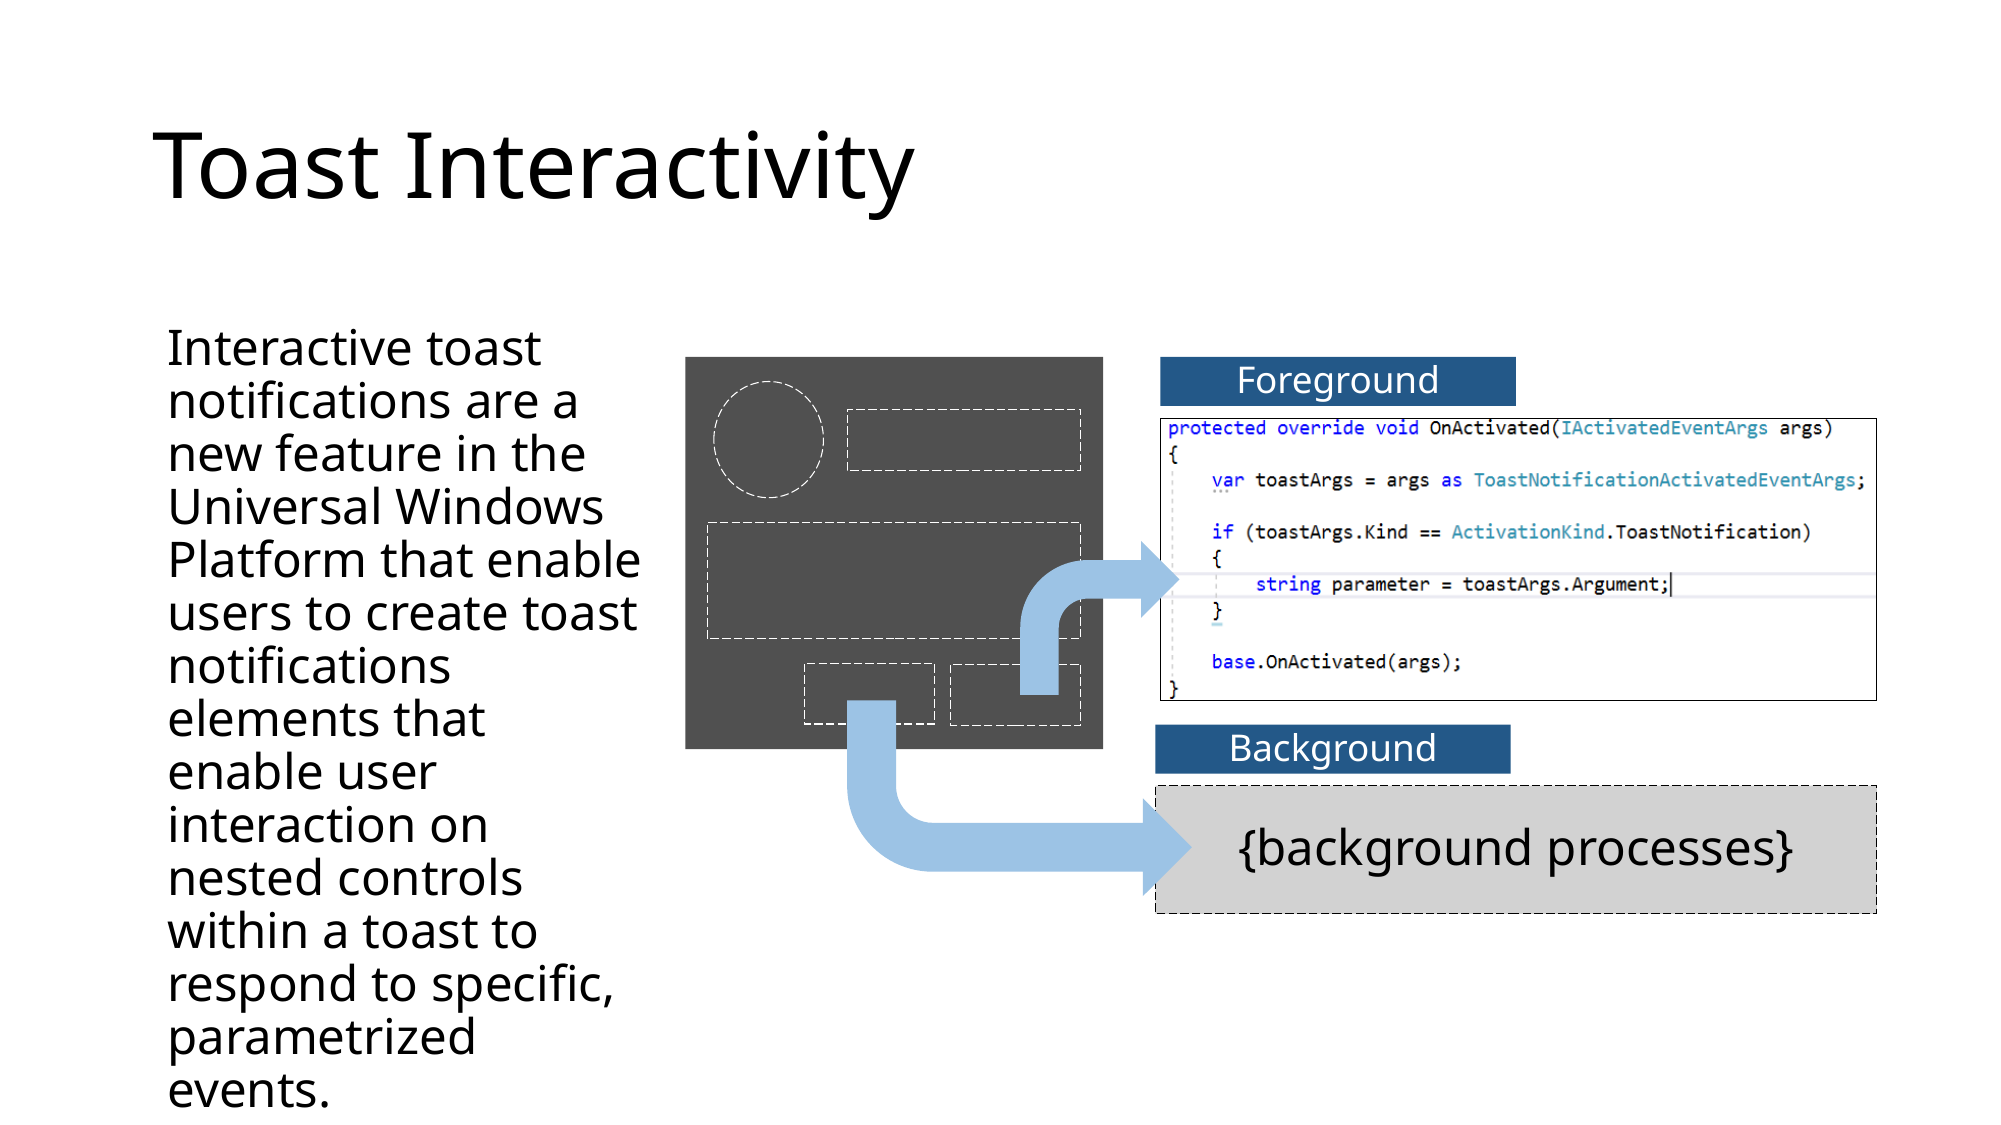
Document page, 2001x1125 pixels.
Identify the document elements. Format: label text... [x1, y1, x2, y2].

text_box [950, 664, 1081, 726]
text_box [713, 380, 824, 499]
text_box [1019, 539, 1160, 696]
text_box [804, 663, 935, 725]
text_box [707, 522, 1081, 639]
text_box [846, 699, 1193, 898]
title Toast Interactivity [137, 59, 1863, 278]
picture [1160, 418, 1877, 701]
text_box Background [1155, 724, 1511, 774]
text_box [685, 356, 1104, 750]
text_box Interactive toast notifications are a new feature in the Universal Windows Platform that enable users to create toast notifications elements that enable user interaction on nested controls within a toast to respond to specific, parametrized events. [138, 299, 676, 1072]
text_box [847, 409, 1081, 471]
text_box {background processes} [1155, 785, 1877, 914]
text_box Foreground [1160, 356, 1516, 406]
